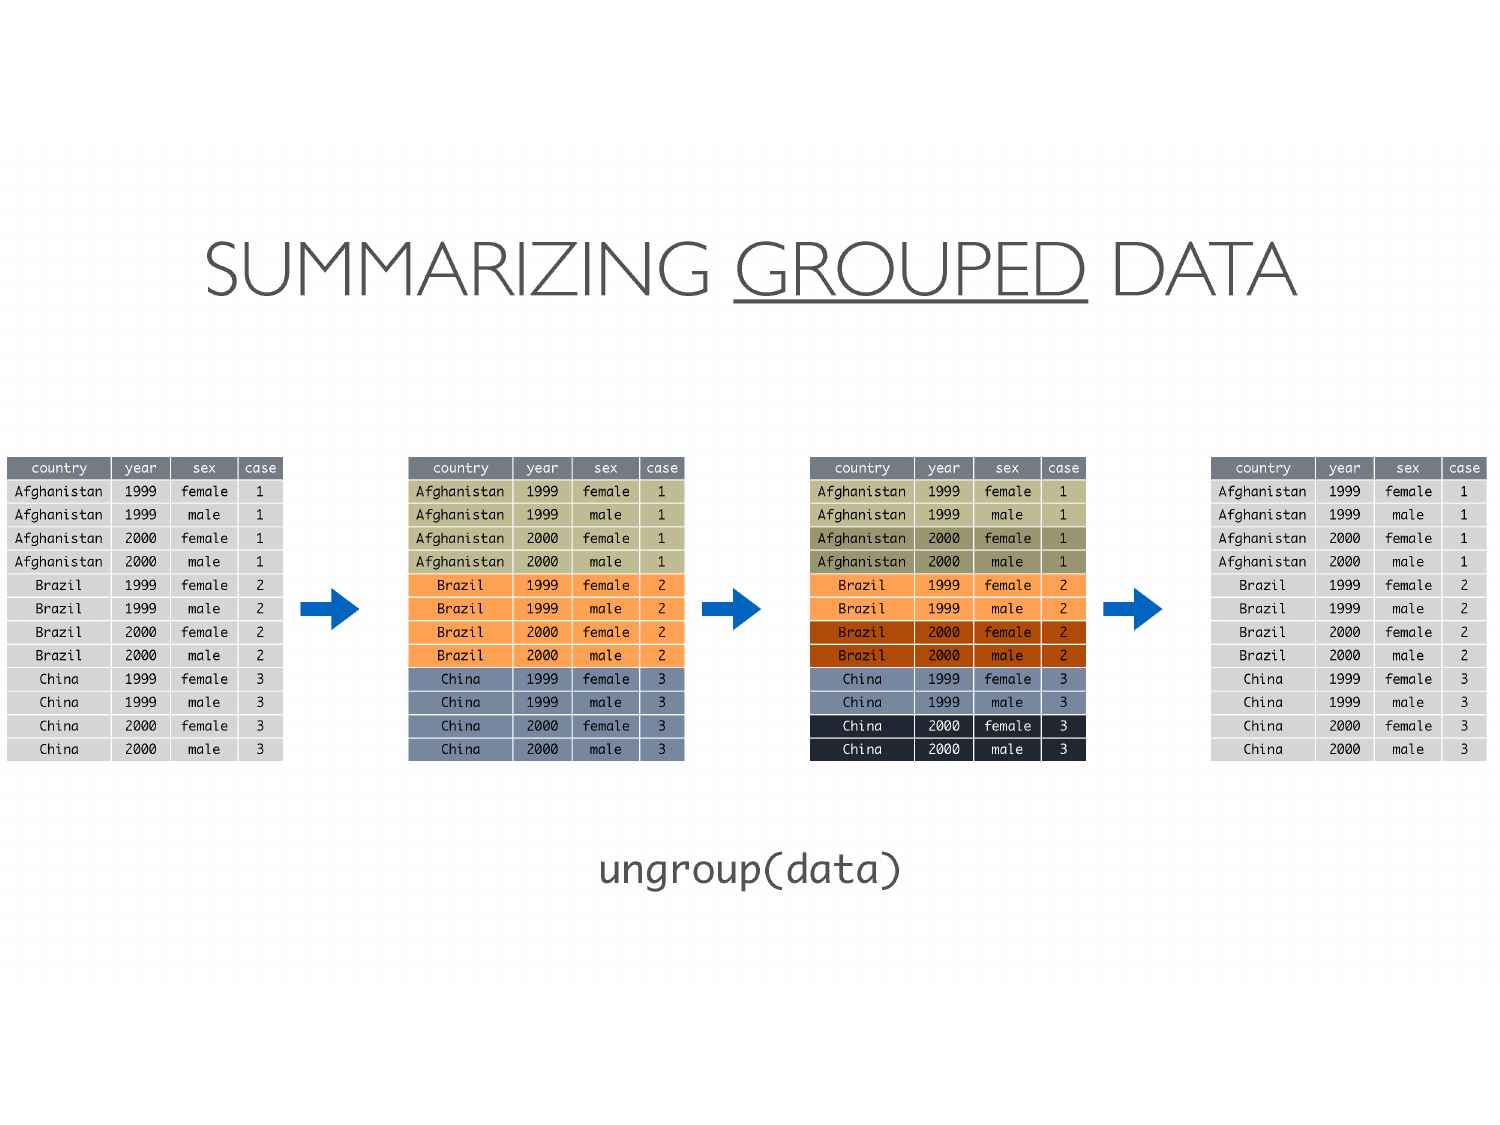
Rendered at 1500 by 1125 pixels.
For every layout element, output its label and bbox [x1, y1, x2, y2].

picture [0, 141, 1500, 987]
